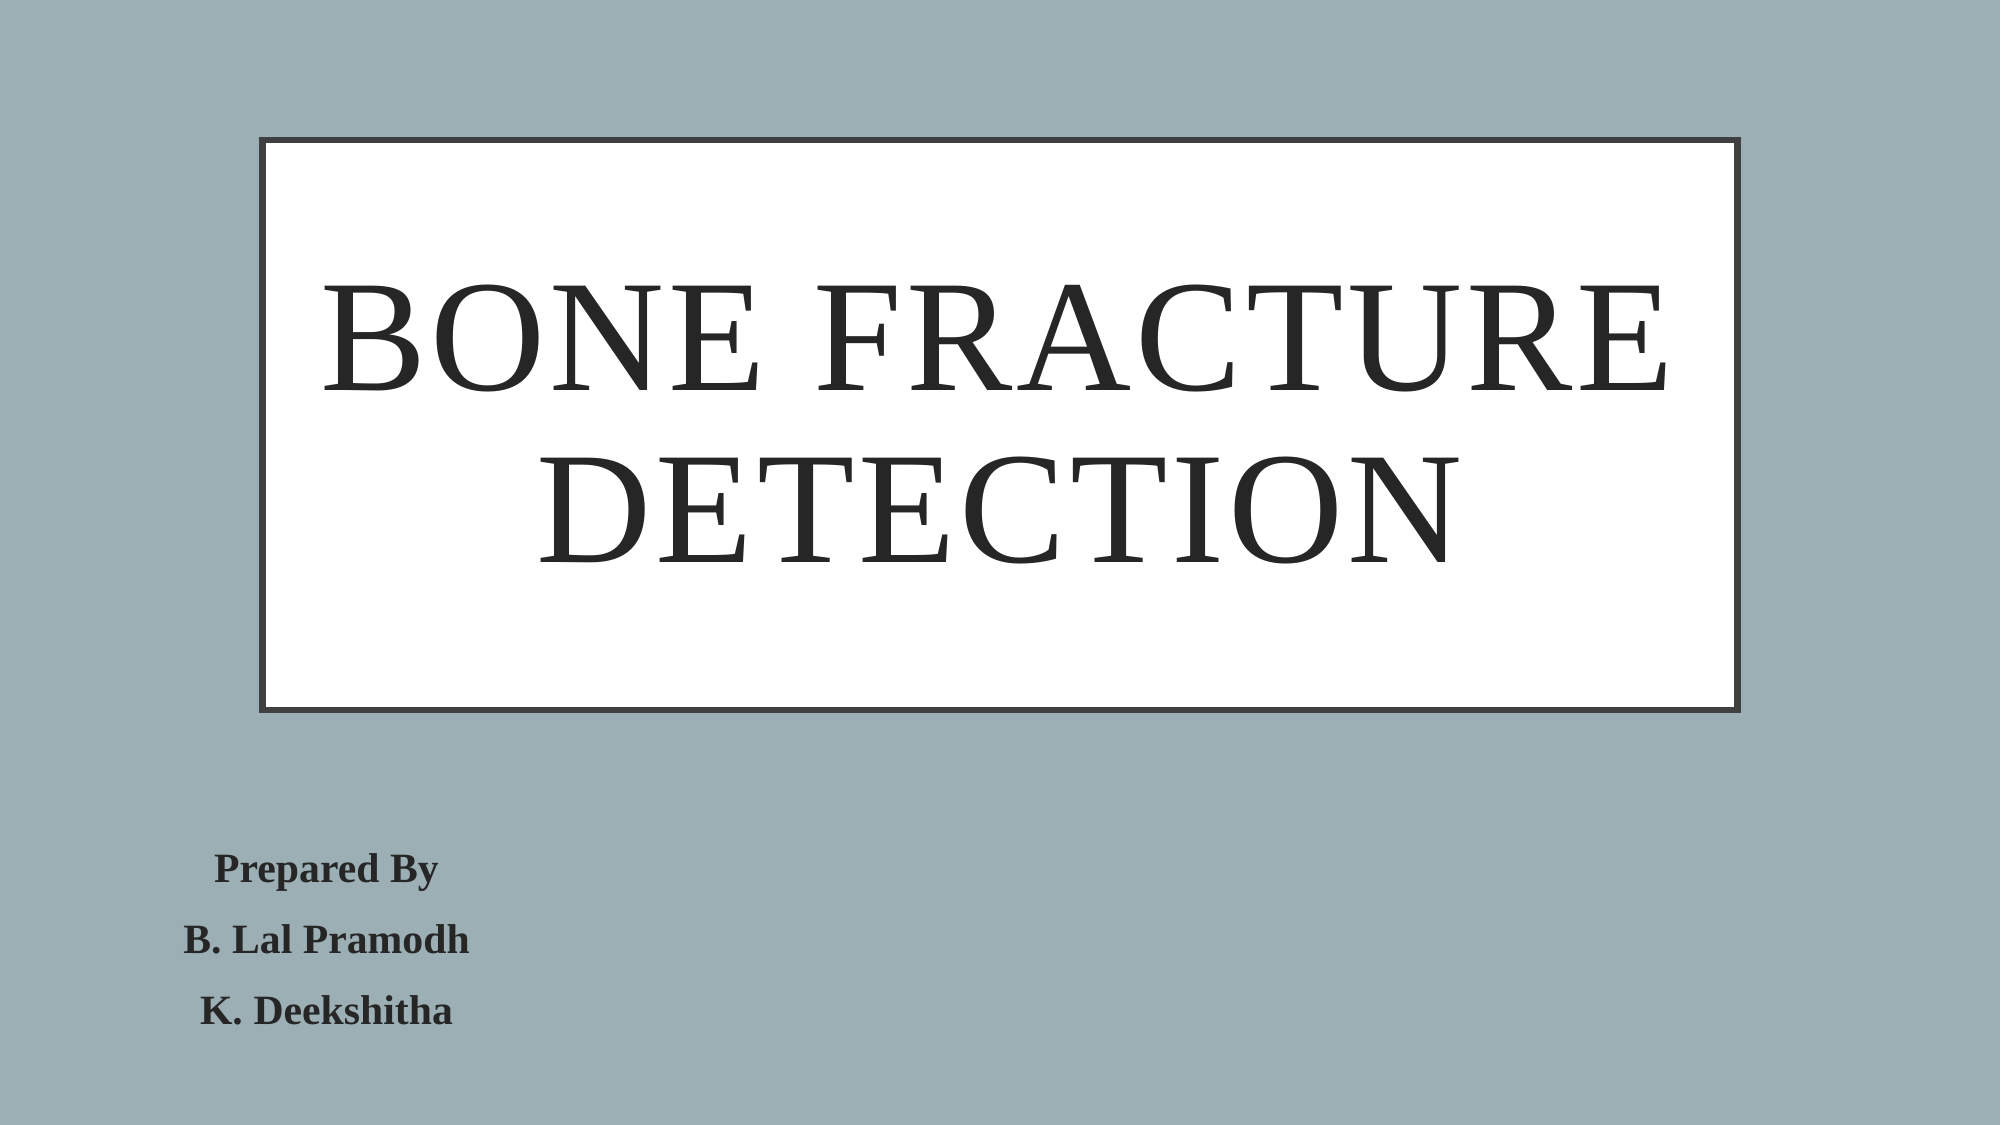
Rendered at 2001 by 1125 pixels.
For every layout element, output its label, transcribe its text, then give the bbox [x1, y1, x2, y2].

subtitle Prepared By B. Lal Pramodh K. Deekshitha [39, 833, 614, 1078]
title Bone Fracture Detection [259, 137, 1741, 713]
